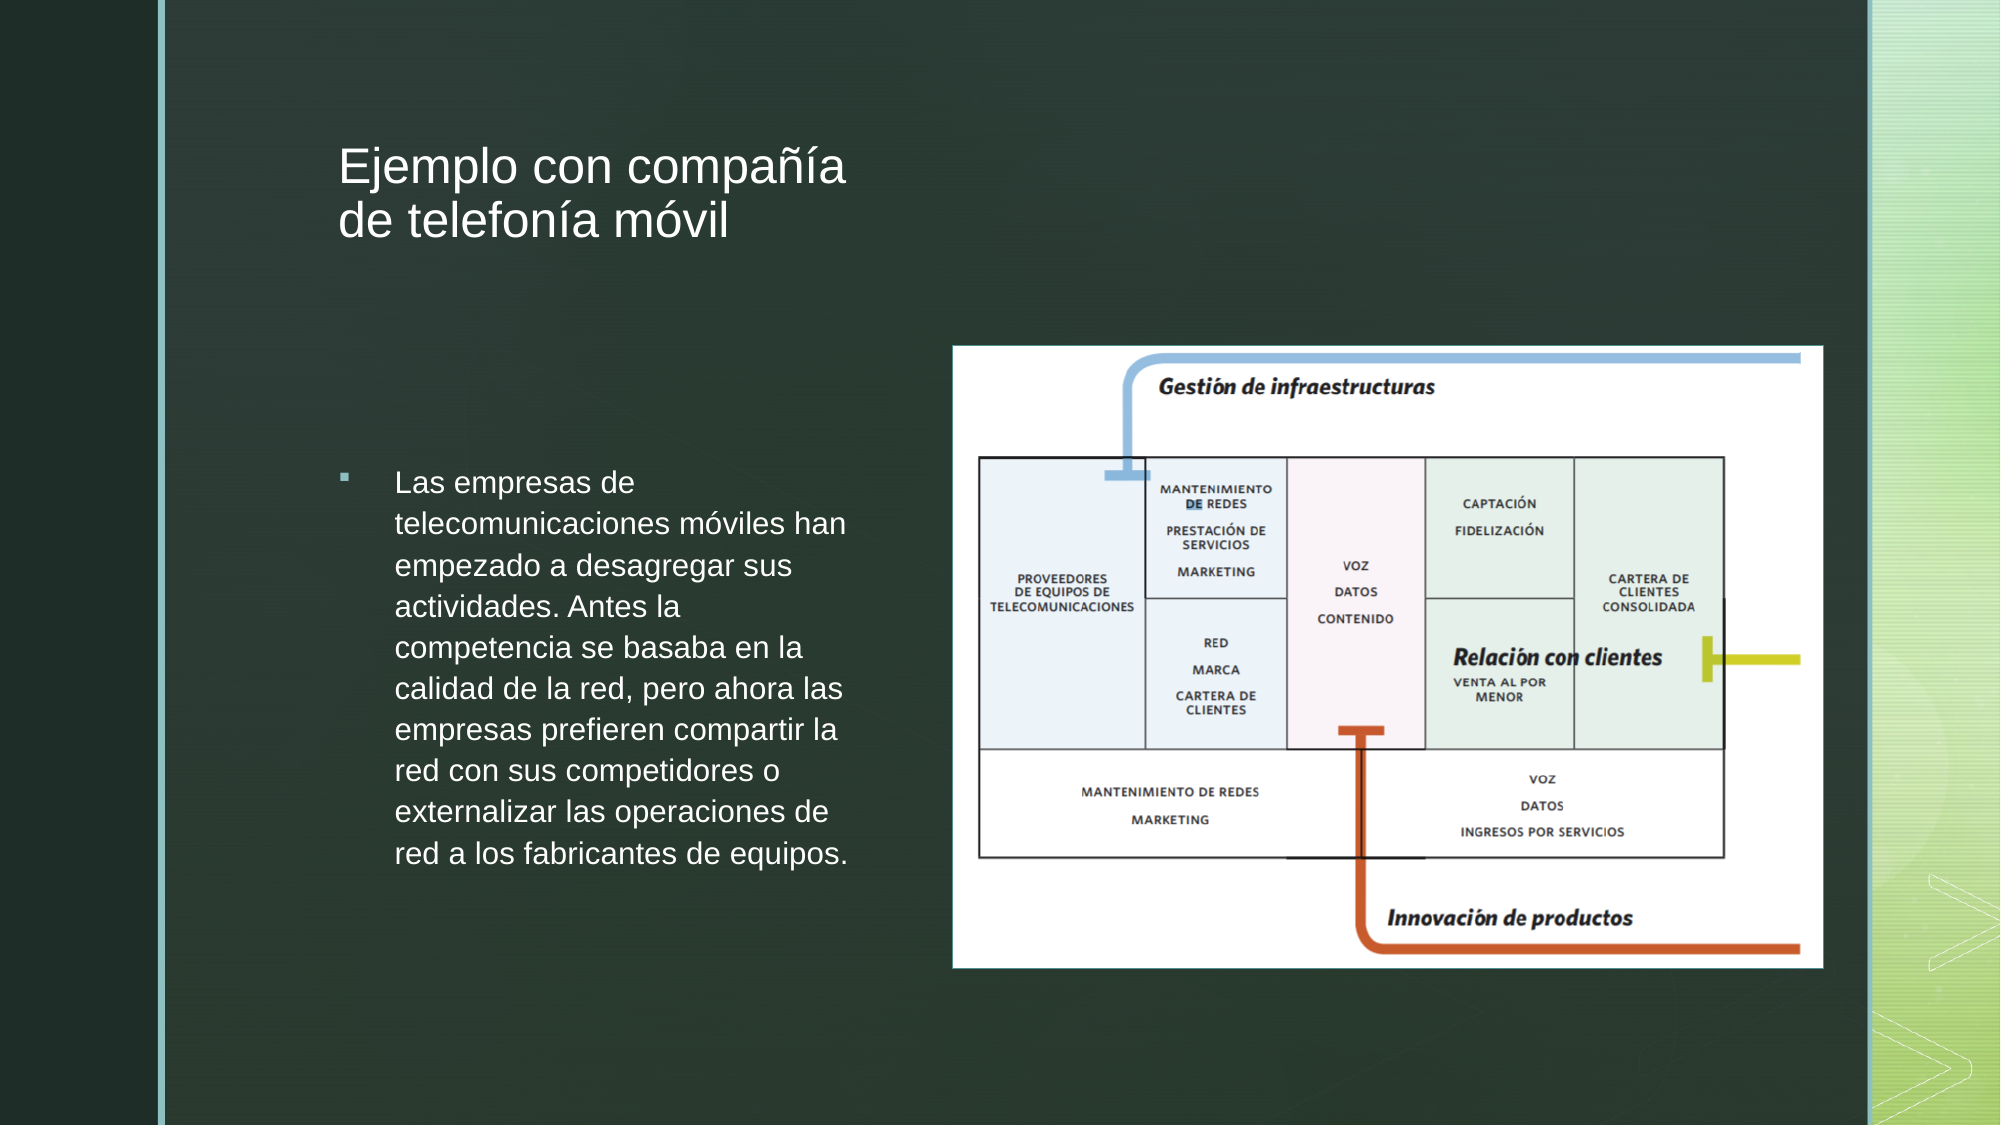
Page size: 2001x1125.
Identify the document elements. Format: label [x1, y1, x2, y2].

picture [0, 0, 2001, 1125]
list [952, 345, 1824, 969]
